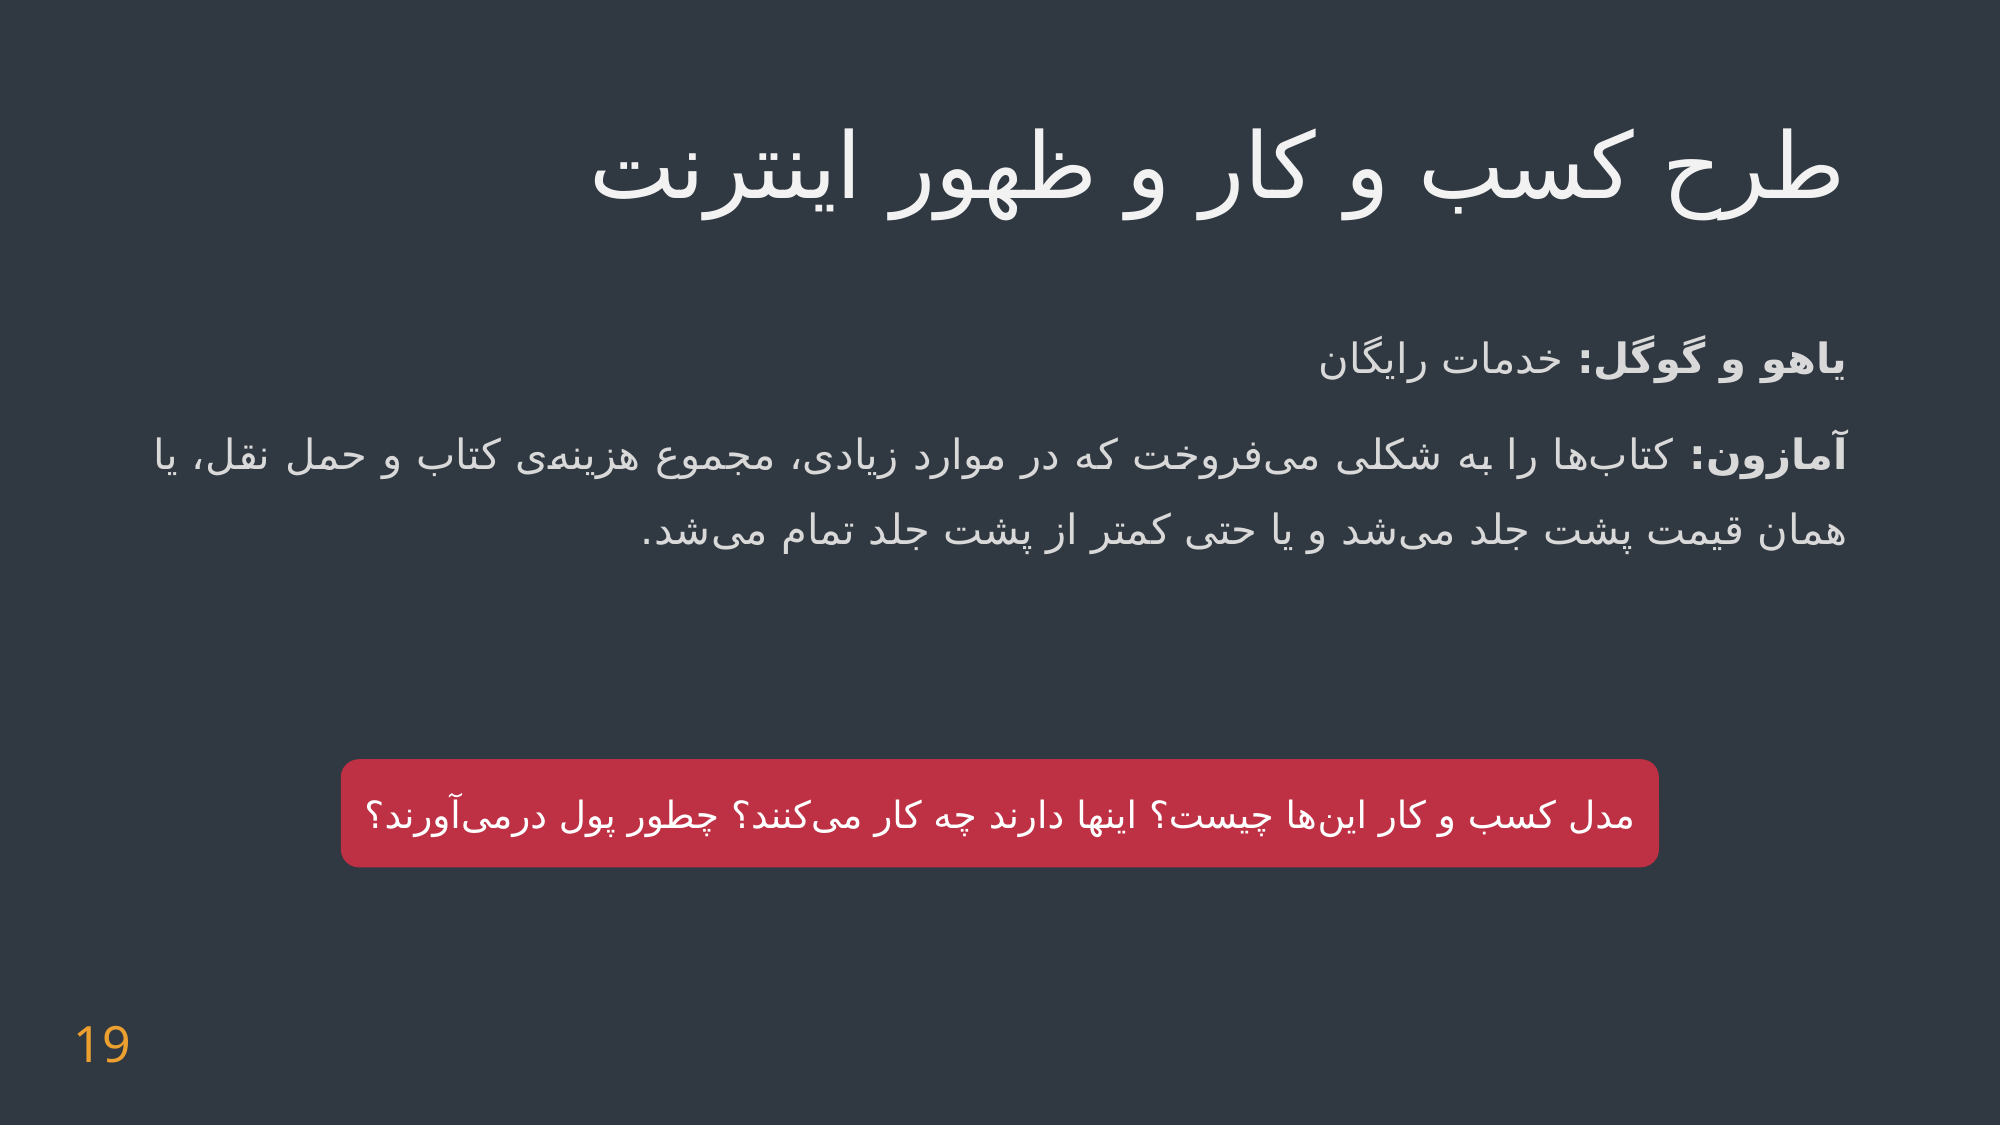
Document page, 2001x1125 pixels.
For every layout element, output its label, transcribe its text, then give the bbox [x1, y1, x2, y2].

text_box مدل کسب و کار این‌ها چیست؟ اینها دارند چه کار می‌کنند؟ چطور پول درمی‌‌آورند؟ [339, 758, 1661, 869]
list یاهو و گوگل: خدمات رایگان آمازون: کتاب‌ها را به شکلی می‌فروخت که در موارد زیادی، مجموع هزینه‌ی کتاب و حمل نقل، یا همان قیمت پشت جلد می‌شد و یا حتی کمتر از پشت جلد تمام می‌شد. [137, 299, 1863, 563]
title طرح کسب و کار و ظهور اینترنت [137, 59, 1863, 278]
